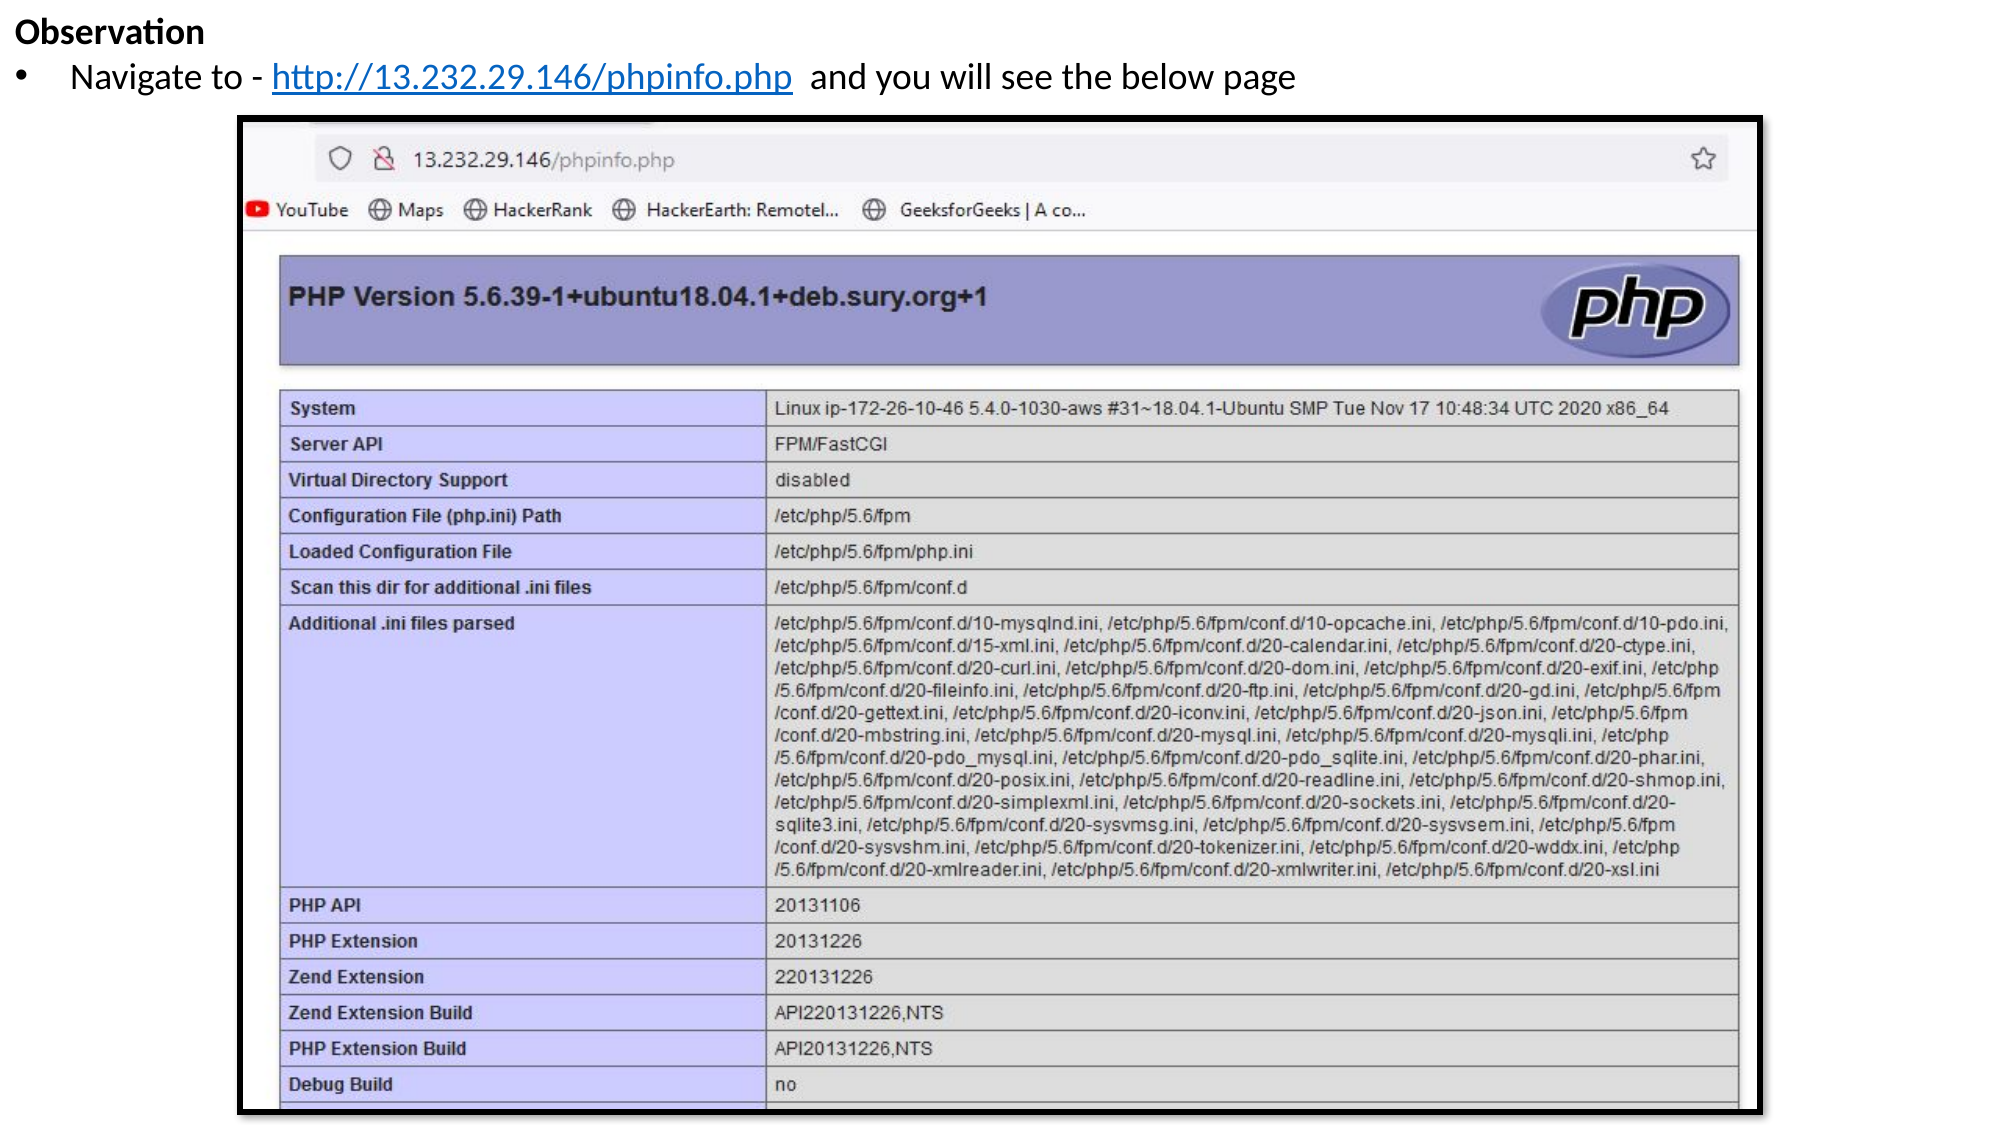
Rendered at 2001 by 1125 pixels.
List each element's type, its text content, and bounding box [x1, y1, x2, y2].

picture [242, 121, 1757, 1109]
text_box Observation Navigate to - http://13.232.29.146/phpinfo.php and you will see the below page [0, 0, 2000, 105]
